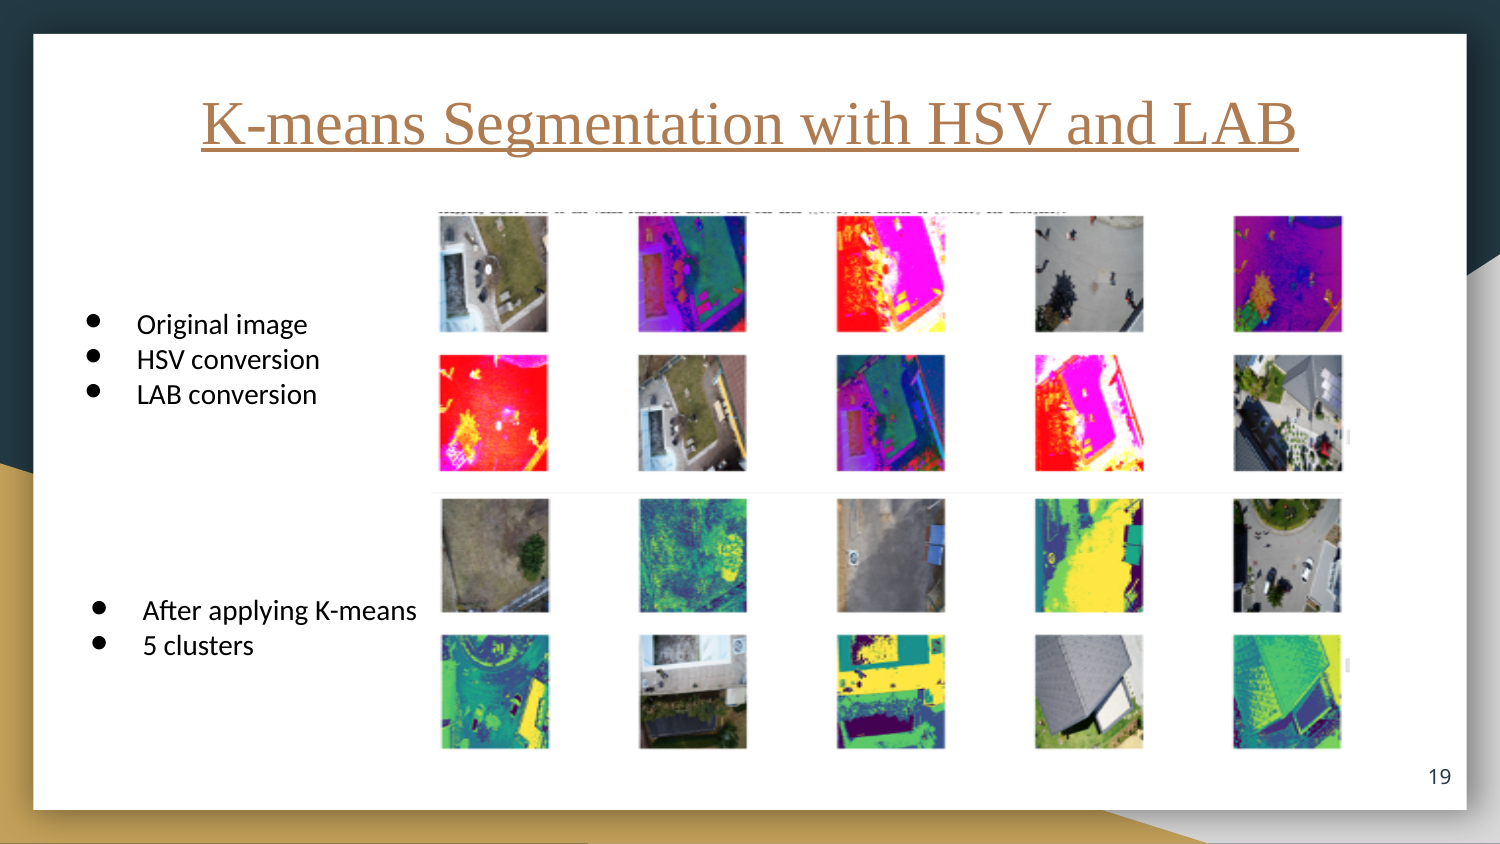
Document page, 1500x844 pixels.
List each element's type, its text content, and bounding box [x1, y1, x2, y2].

slide_number 19 [1376, 745, 1467, 810]
text_box Original image HSV conversion LAB conversion [46, 290, 415, 425]
picture [430, 212, 1351, 477]
text_box After applying K-means 5 clusters [52, 576, 425, 707]
title K-means Segmentation with HSV and LAB [134, 56, 1366, 213]
picture [430, 492, 1351, 757]
